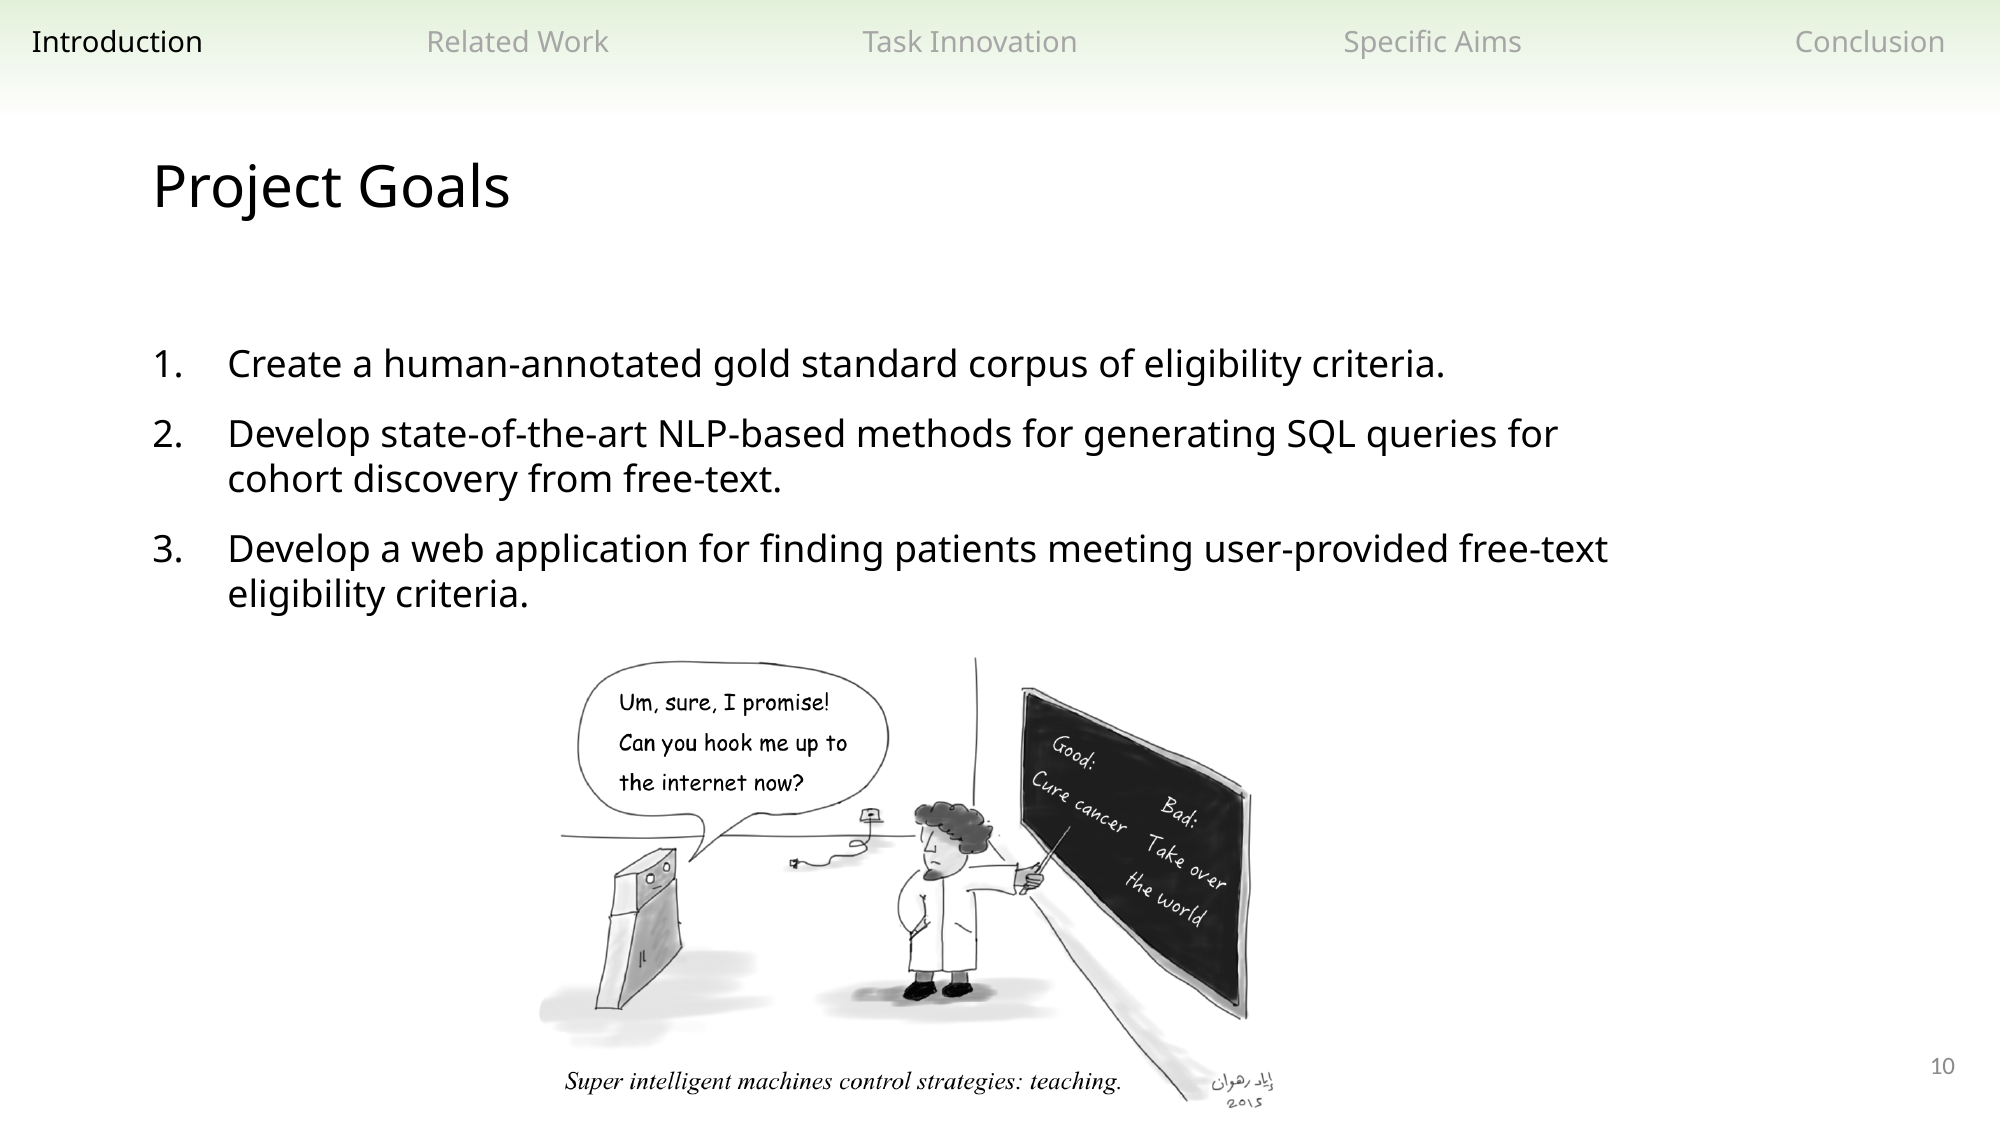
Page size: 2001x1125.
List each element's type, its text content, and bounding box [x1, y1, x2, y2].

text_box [24, 15, 1958, 67]
text_box Project Goals [137, 141, 1914, 227]
picture [524, 650, 1296, 1125]
slide_number 10 [1520, 1035, 1971, 1096]
text_box Create a human-annotated gold standard corpus of eligibility criteria. Develop state-of-the-art NLP-based methods for generating SQL queries for cohort discovery from free-text. Develop a web application for finding patients meeting user-provided free-text eligibility criteria. [137, 332, 1682, 623]
